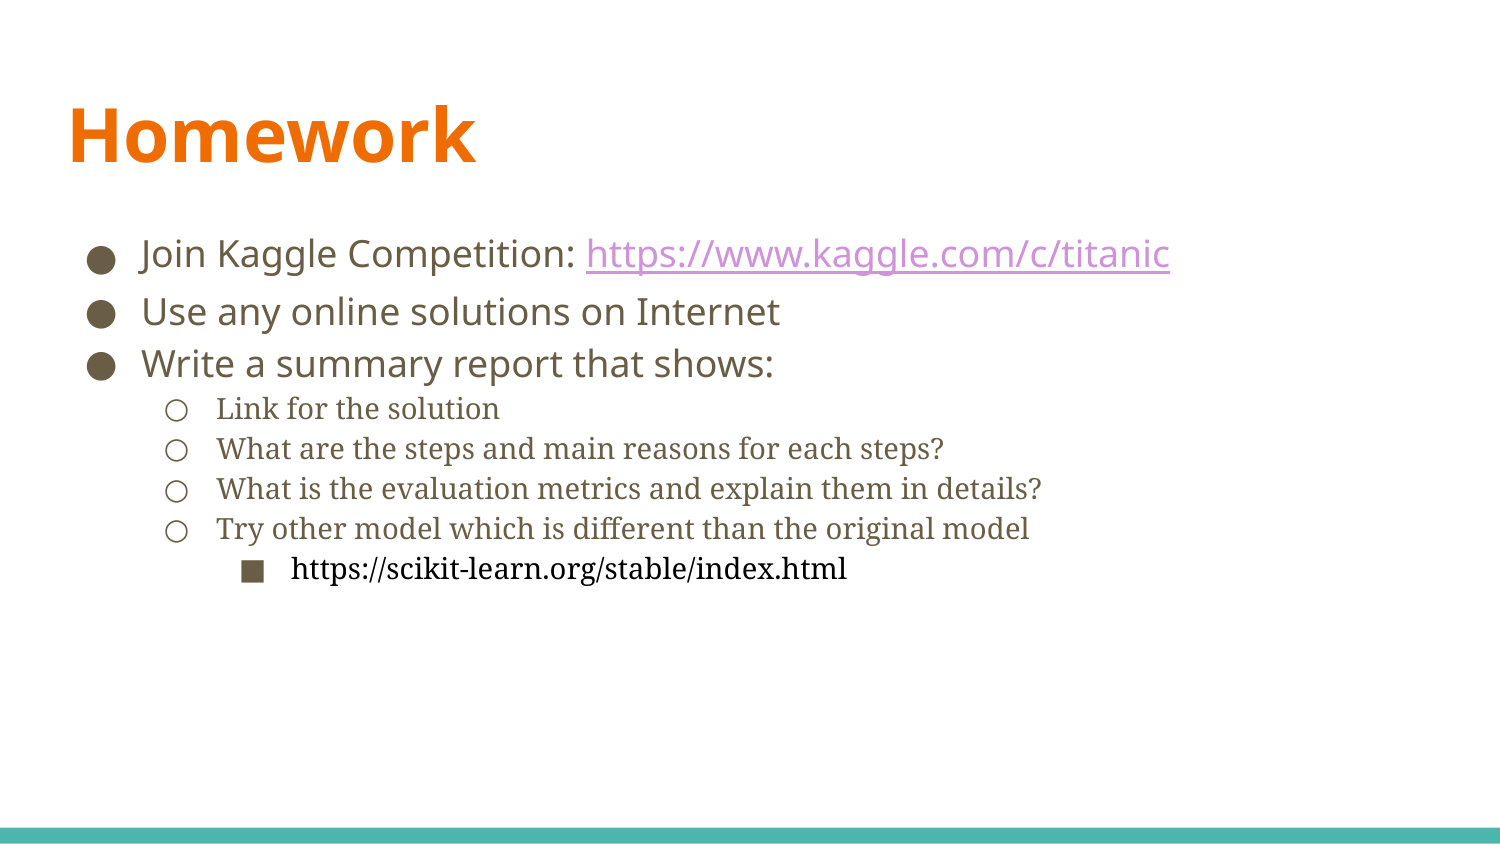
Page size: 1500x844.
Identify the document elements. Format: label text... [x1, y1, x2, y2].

list Join Kaggle Competition: https://www.kaggle.com/c/titanic Use any online solutions on Internet Write a summary report that shows: Link for the solution What are the steps and main reasons for each steps? What is the evaluation metrics and explain them in details? Try other model which is different than the original model https://scikit-learn.org/stable/index.html [51, 207, 1449, 750]
title Homework [51, 72, 1449, 189]
